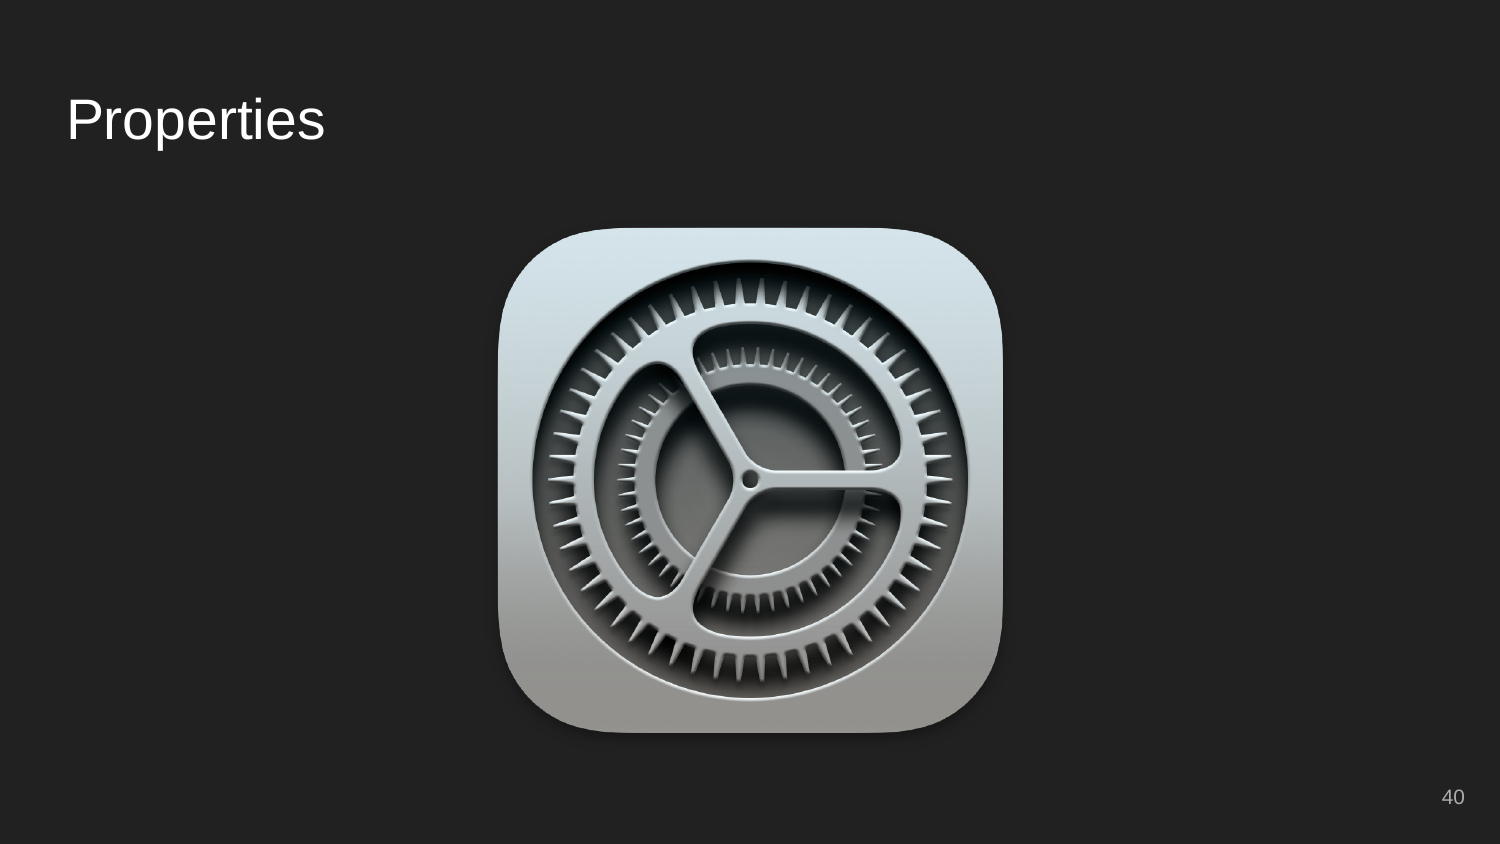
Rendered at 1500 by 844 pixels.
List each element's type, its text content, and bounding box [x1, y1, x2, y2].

slide_number ‹#› [1389, 764, 1480, 830]
picture [436, 166, 1064, 794]
title Properties [51, 72, 1449, 167]
